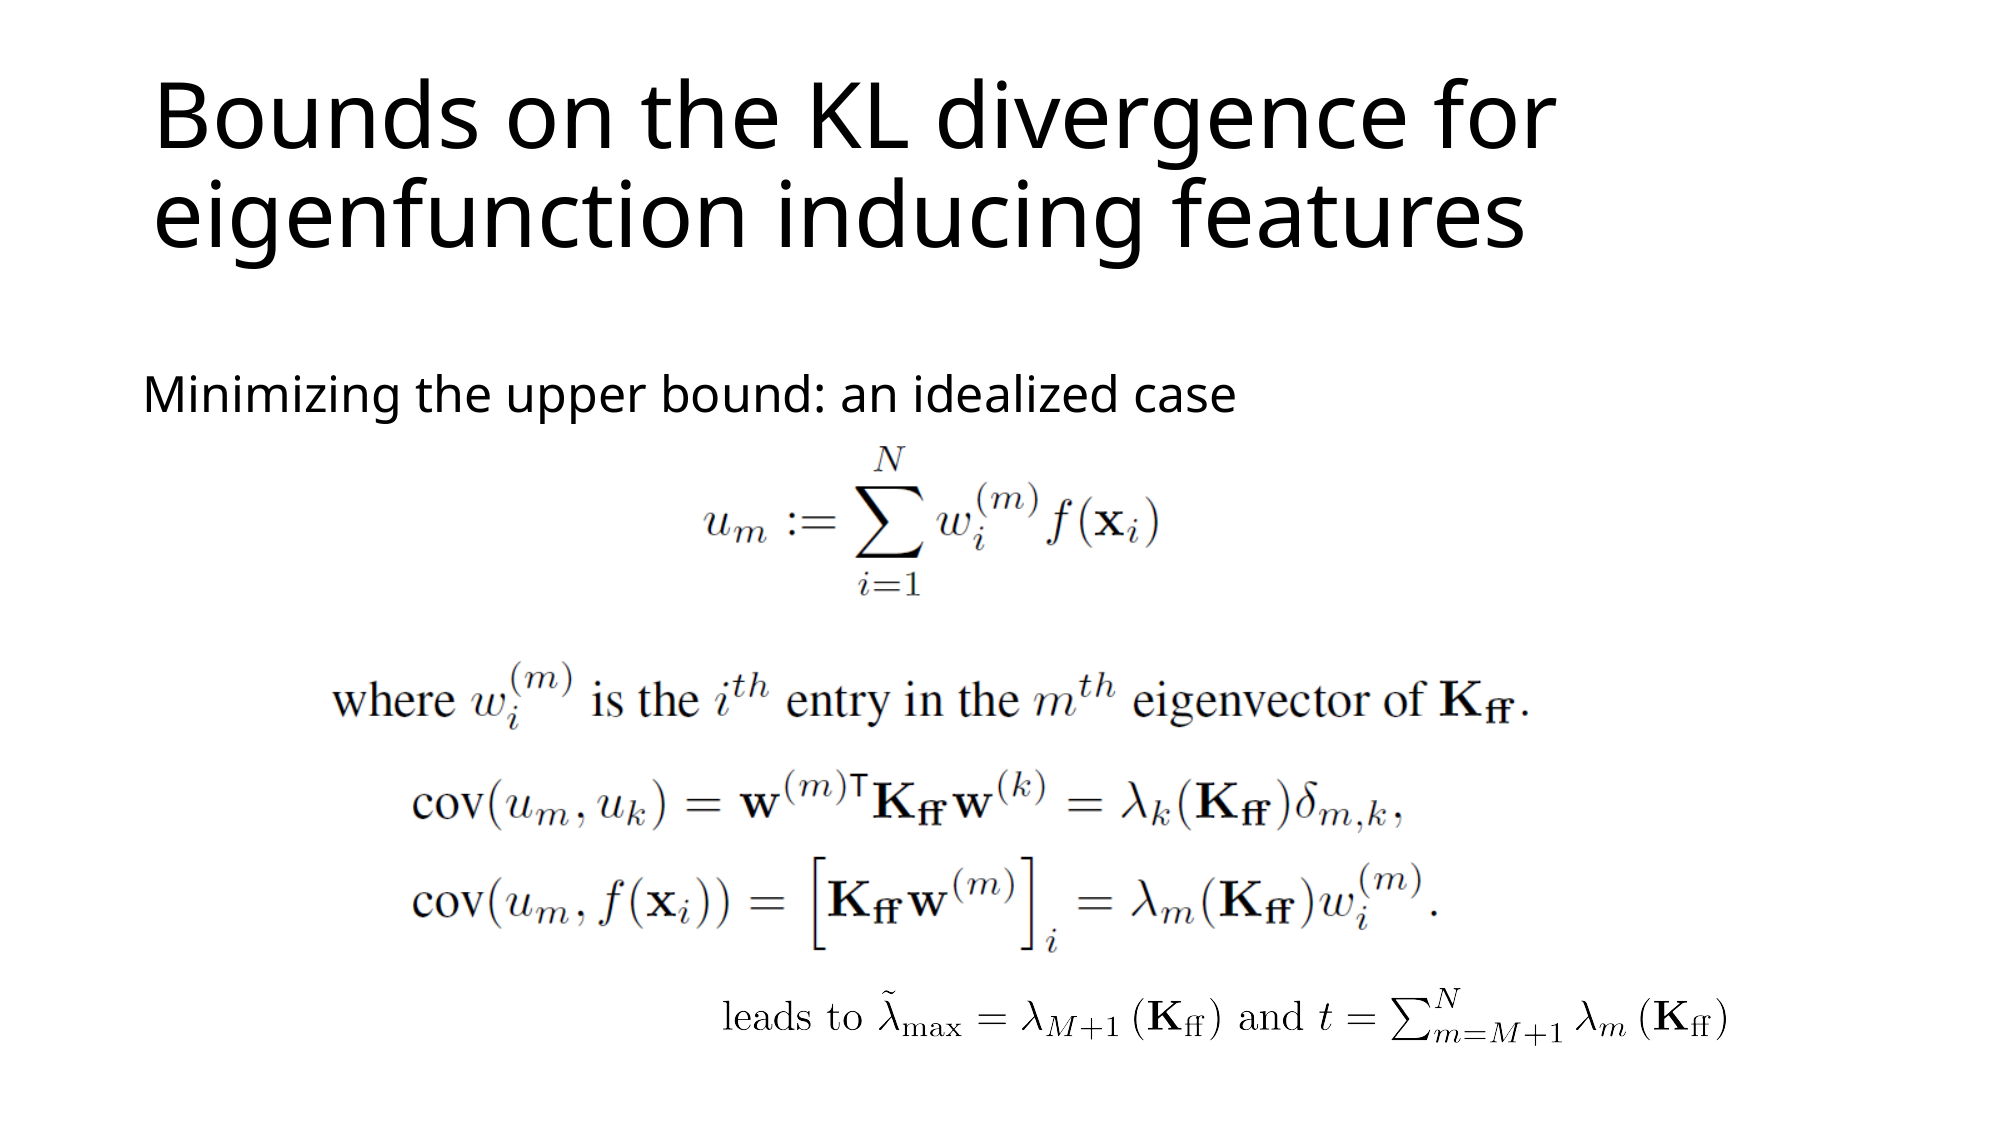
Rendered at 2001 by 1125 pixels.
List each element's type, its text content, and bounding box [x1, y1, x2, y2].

picture [723, 988, 1726, 1046]
title Bounds on the KL divergence for eigenfunction inducing features [137, 59, 1863, 278]
picture [306, 430, 1548, 731]
text_box Minimizing the upper bound: an idealized case [127, 354, 1254, 430]
picture [387, 760, 1467, 959]
